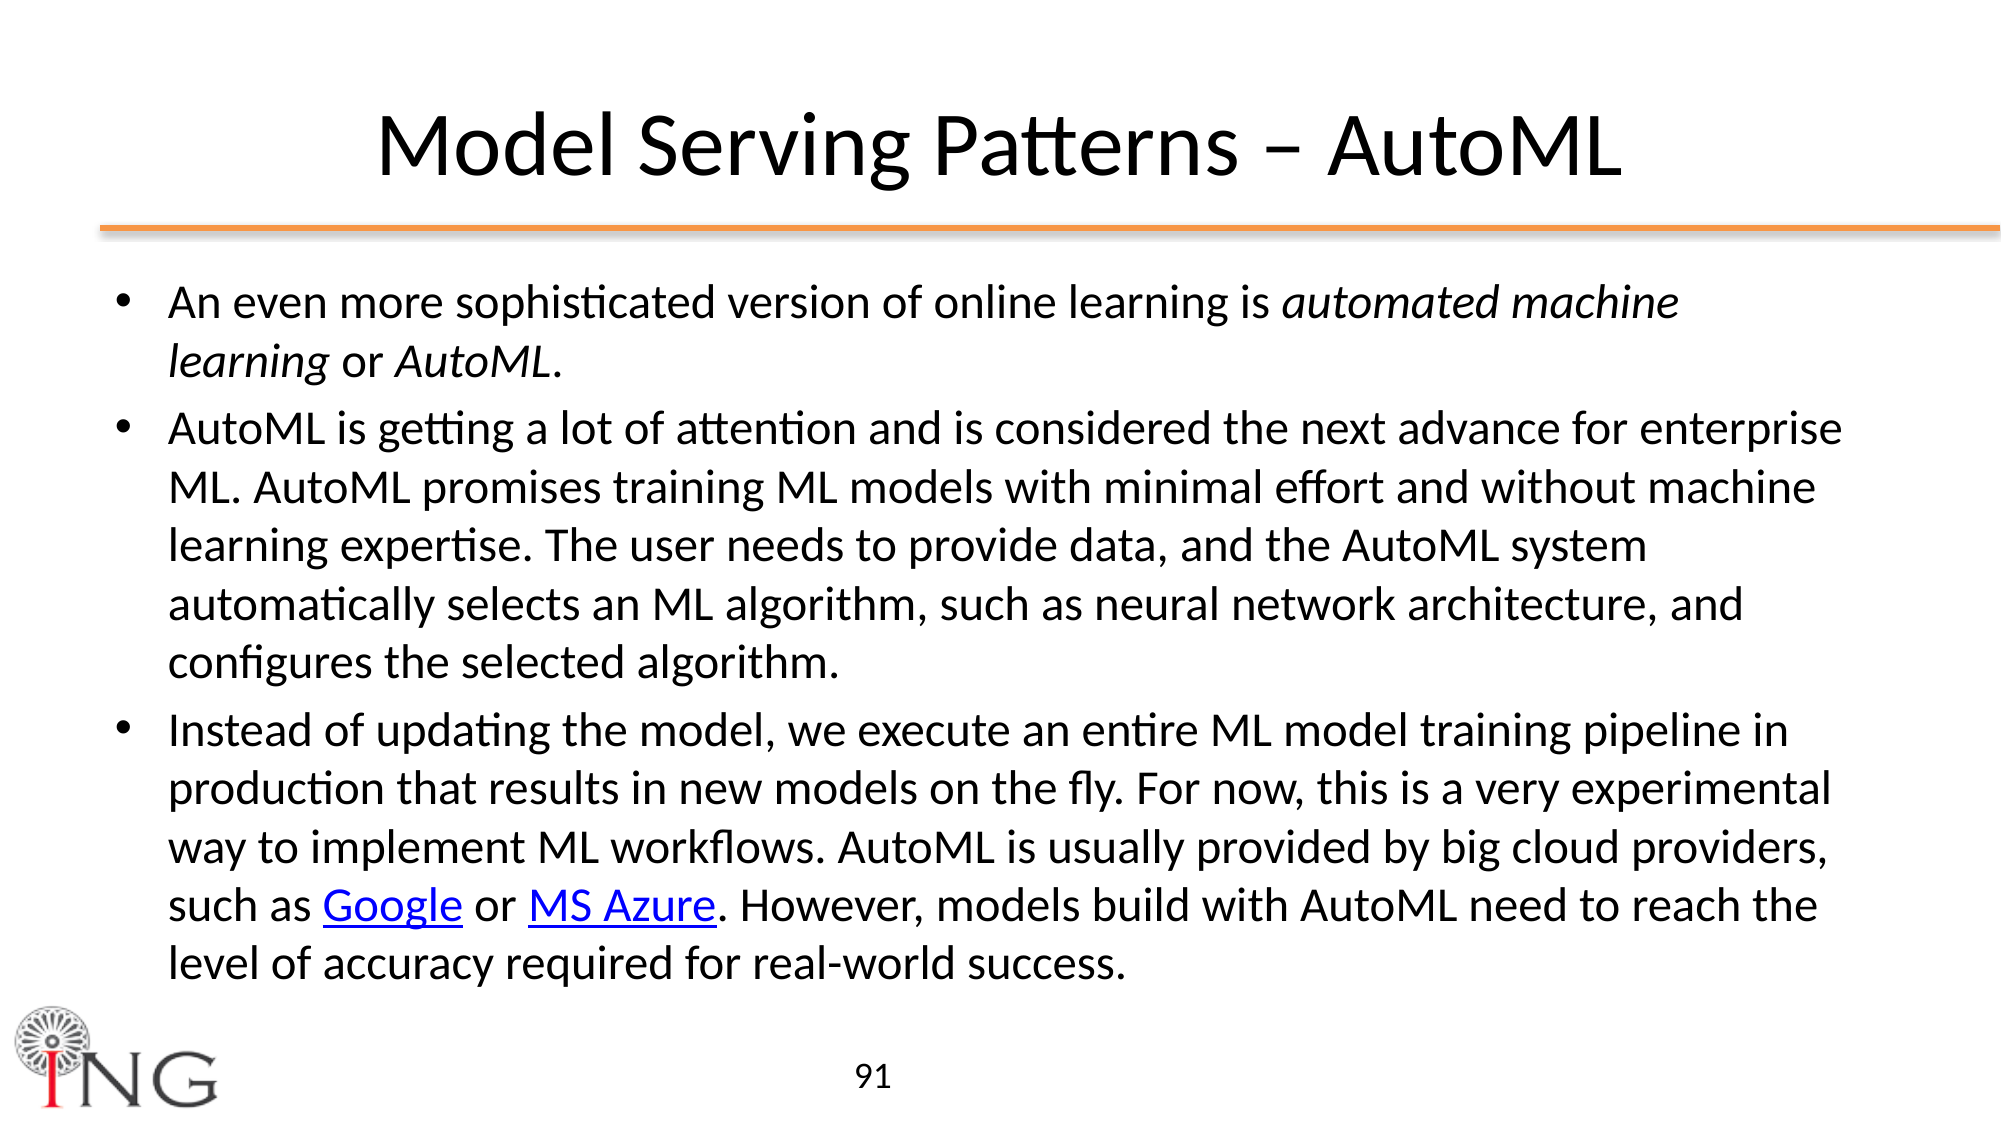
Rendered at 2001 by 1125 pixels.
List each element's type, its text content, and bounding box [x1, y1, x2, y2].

title Model Serving Patterns – AutoML [99, 45, 1900, 233]
picture [0, 987, 244, 1125]
list An even more sophisticated version of online learning is automated machine learning or AutoML. AutoML is getting a lot of attention and is considered the next advance for enterprise ML. AutoML promises training ML models with minimal effort and without machine learning expertise. The user needs to provide data, and the AutoML system automatically selects an ML algorithm, such as neural network architecture, and configures the selected algorithm. Instead of updating the model, we execute an entire ML model training pipeline in production that results in new models on the fly. For now, this is a very experimental way to implement ML workflows. AutoML is usually provided by big cloud providers, such as Google or MS Azure. However, models build with AutoML need to reach the level of accuracy required for real-world success. [99, 262, 1900, 1005]
slide_number 91 [839, 1043, 1900, 1104]
